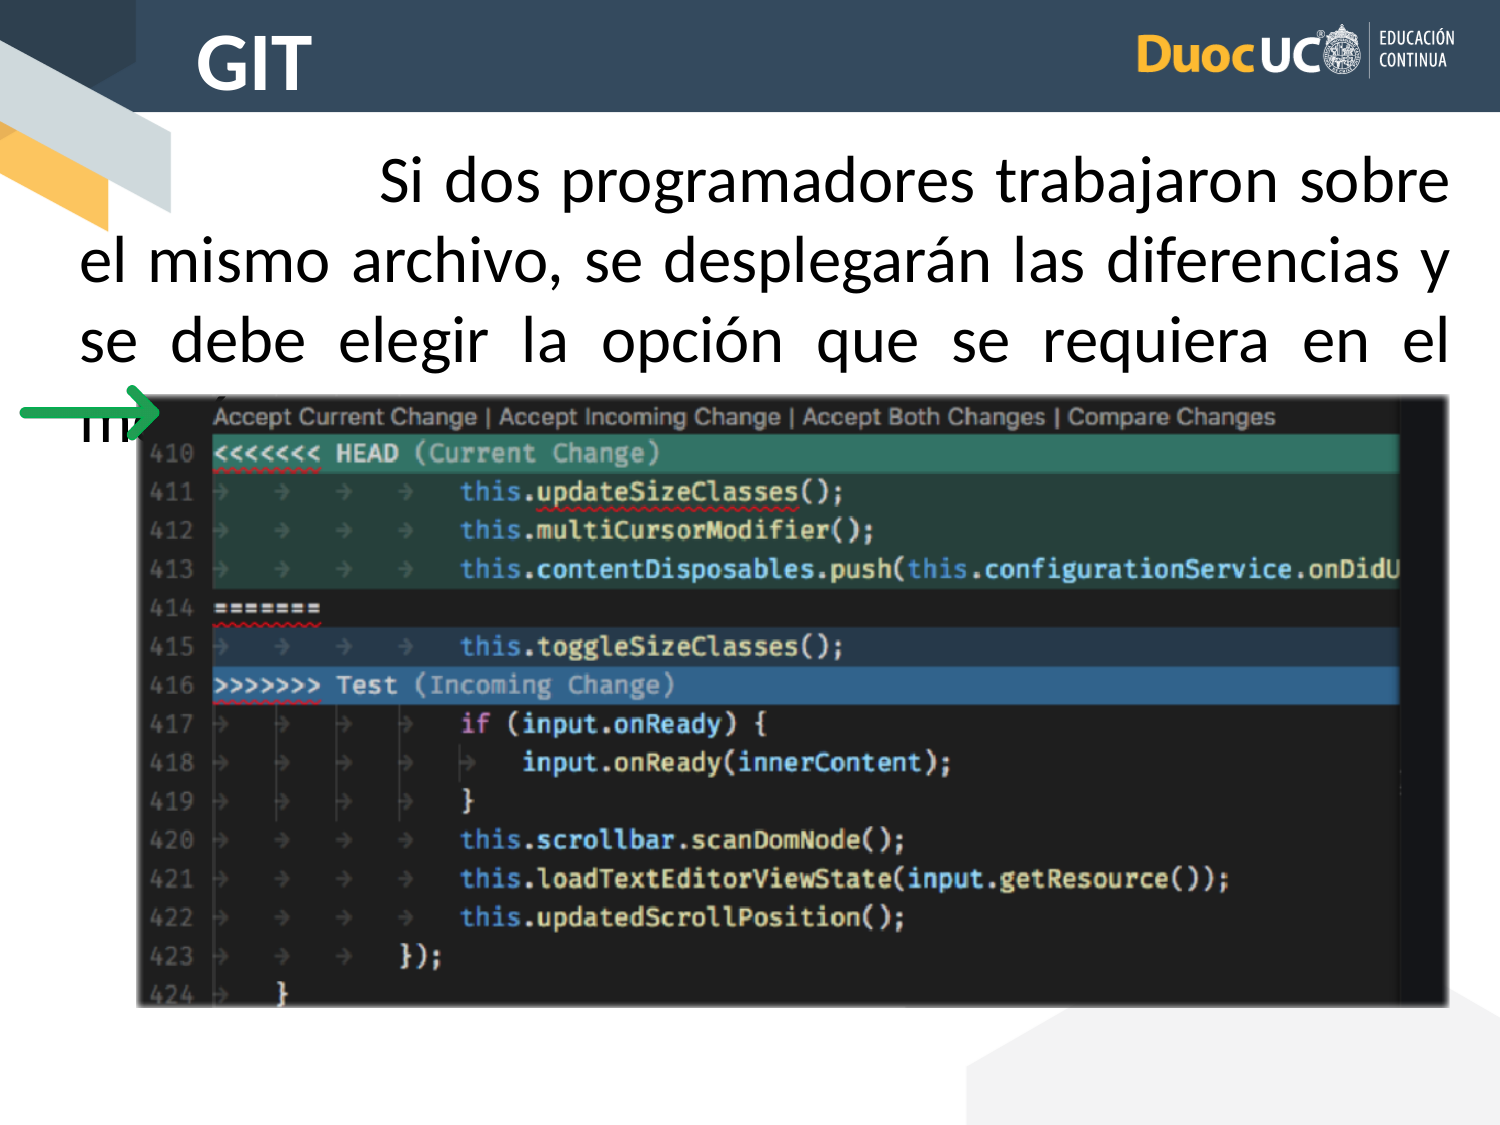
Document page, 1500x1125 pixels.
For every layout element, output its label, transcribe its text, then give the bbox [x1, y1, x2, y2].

text_box GIT [181, 0, 429, 115]
text_box Si dos programadores trabajaron sobre el mismo archivo, se desplegarán las diferencias y se debe elegir la opción que se requiera en el menú [64, 128, 1466, 464]
picture [0, 0, 1500, 1125]
